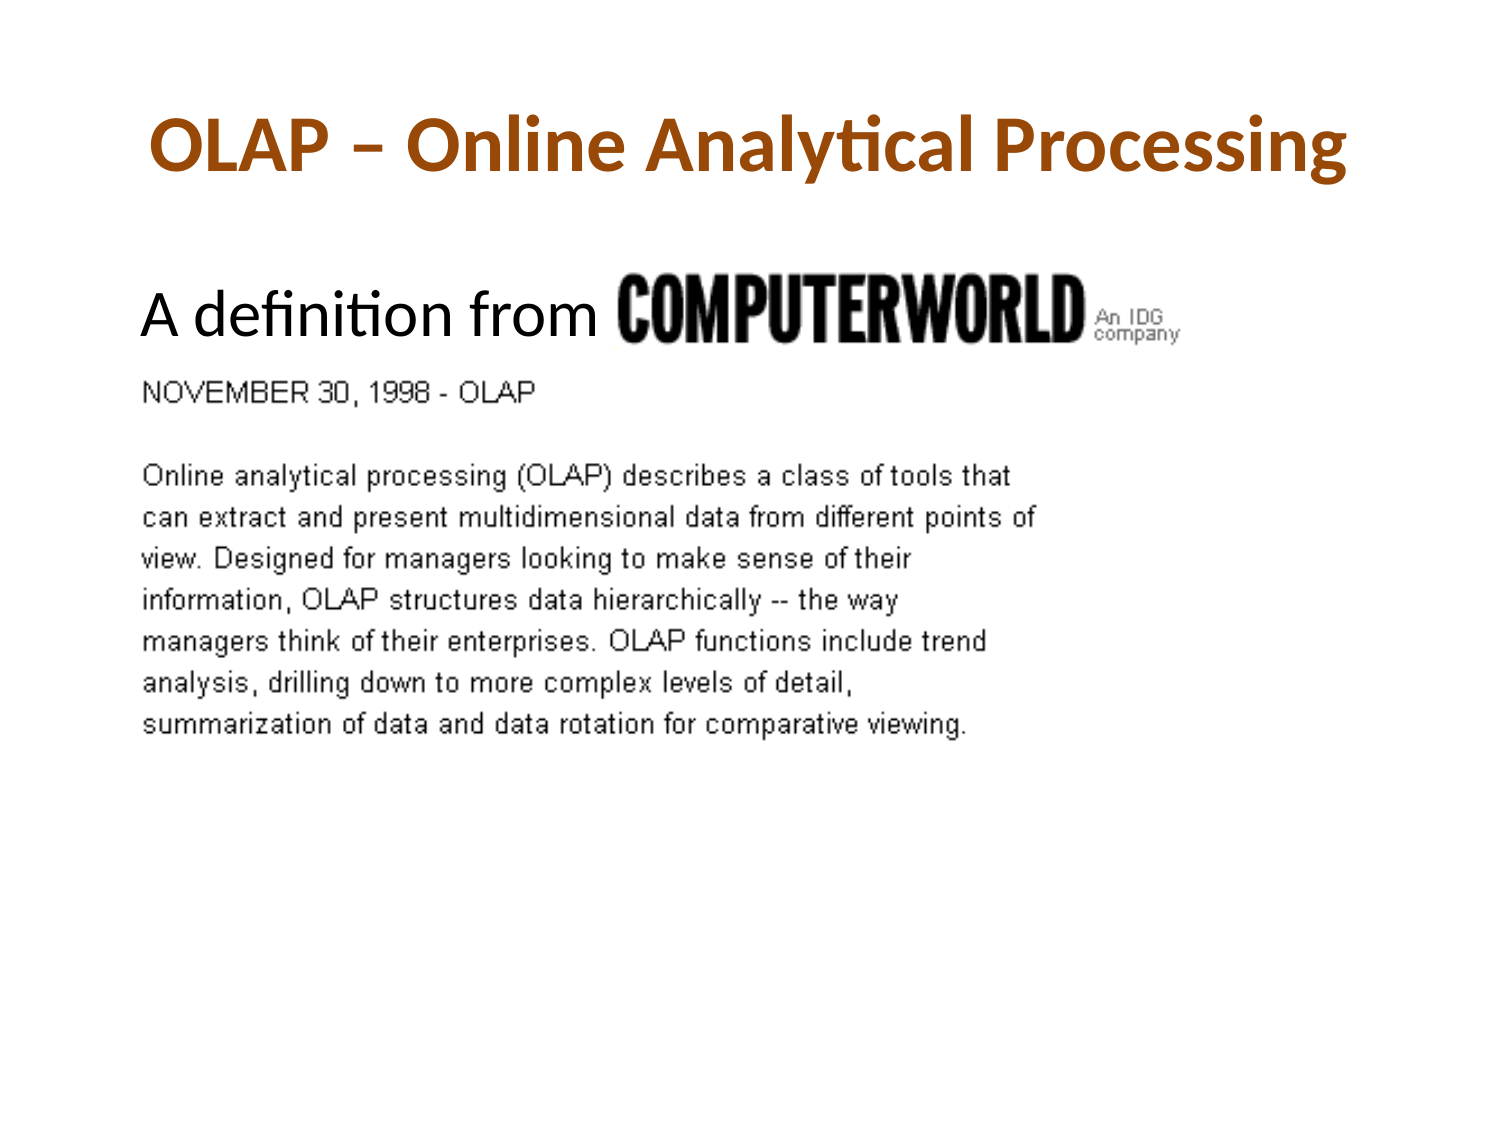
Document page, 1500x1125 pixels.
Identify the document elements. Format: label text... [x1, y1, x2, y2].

list A definition from [125, 262, 1363, 1005]
picture [612, 262, 1192, 351]
picture [128, 362, 1055, 769]
title OLAP – Online Analytical Processing [75, 45, 1425, 233]
